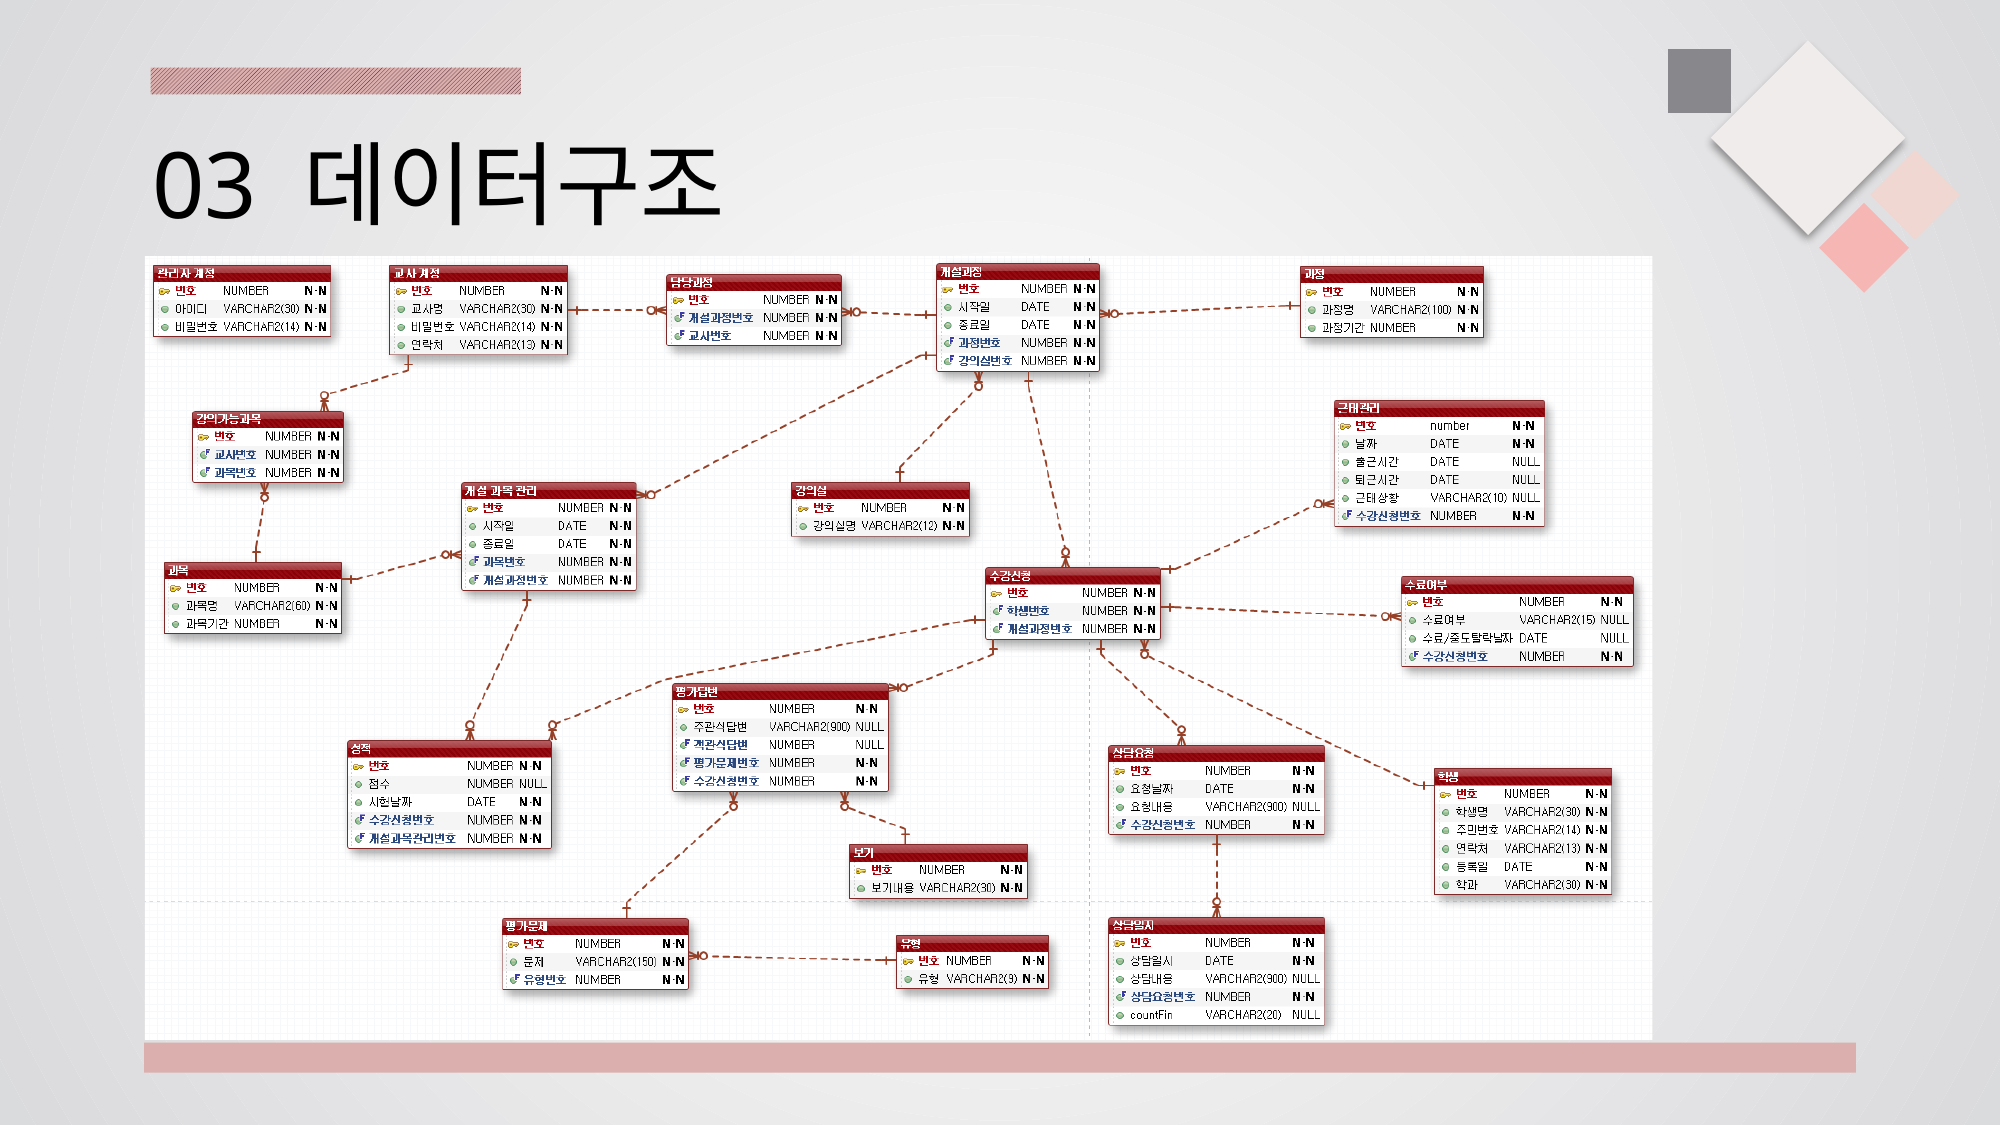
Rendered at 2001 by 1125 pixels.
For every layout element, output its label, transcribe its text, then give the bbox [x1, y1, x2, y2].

title 03 데이터구조 [137, 101, 1707, 278]
picture [144, 255, 1653, 1040]
